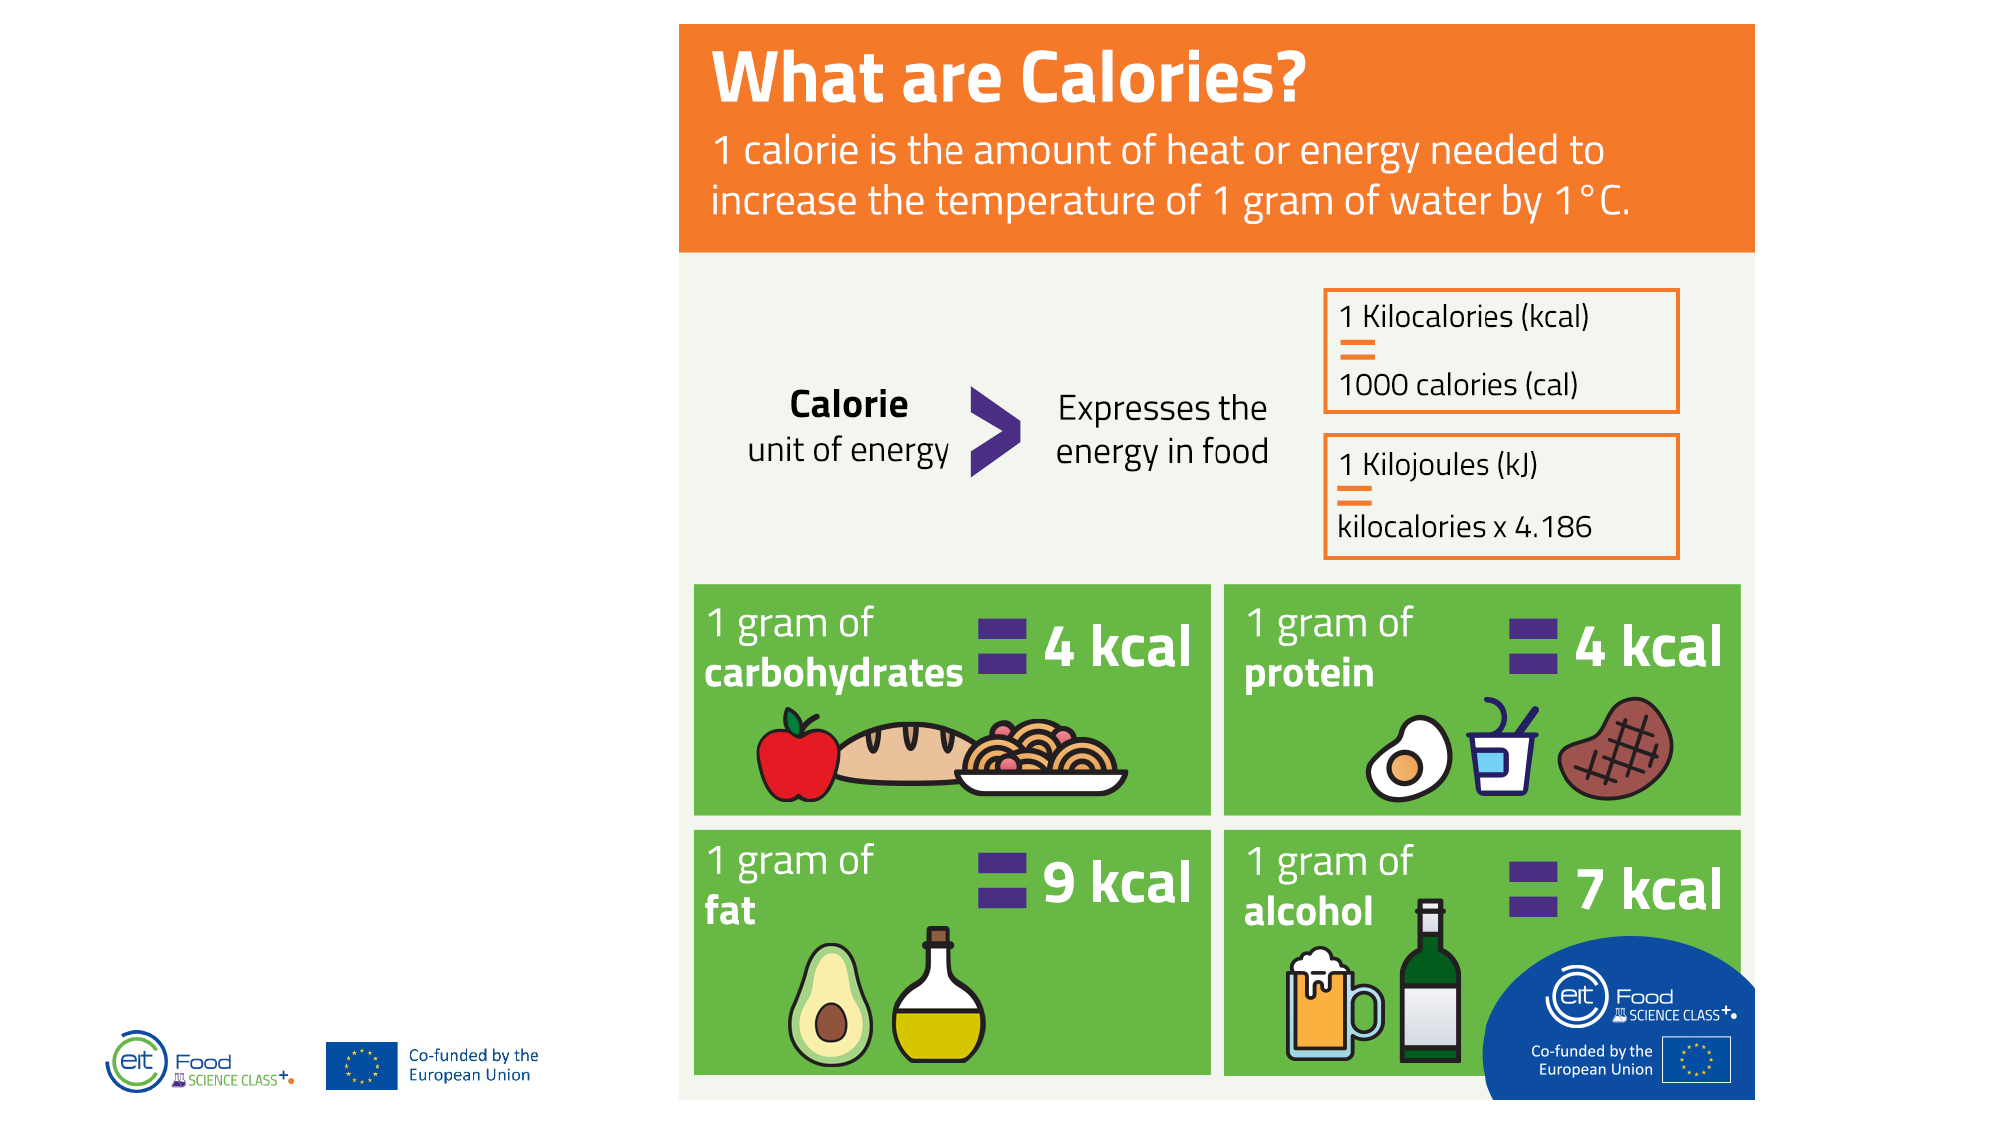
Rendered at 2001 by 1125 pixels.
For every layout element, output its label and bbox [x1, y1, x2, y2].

picture [678, 24, 1755, 1101]
picture [105, 1030, 294, 1093]
picture [326, 1042, 538, 1090]
